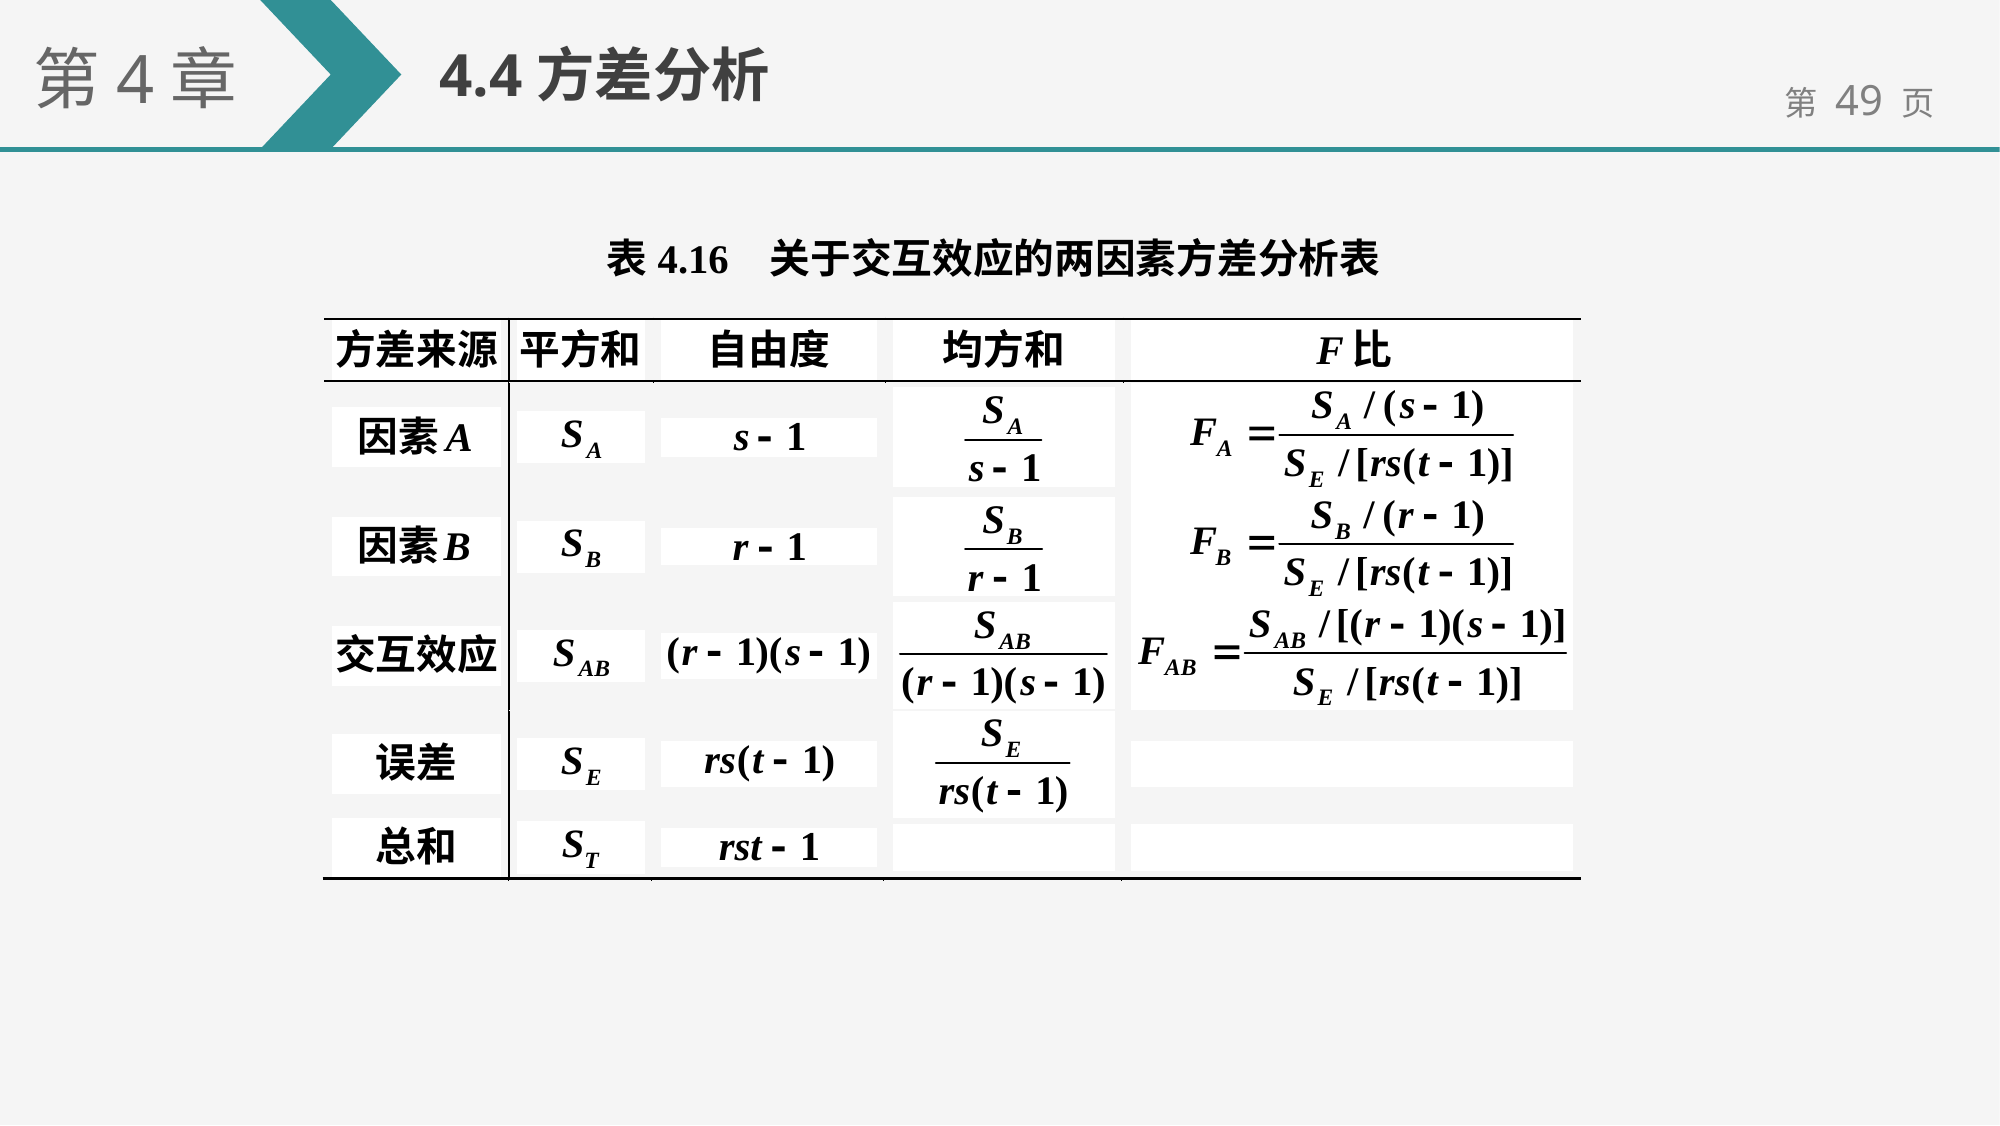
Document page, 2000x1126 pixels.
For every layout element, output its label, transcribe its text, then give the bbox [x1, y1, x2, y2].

text_box 第4章 [19, 29, 253, 125]
text_box 4.4方差分析 [424, 31, 1366, 116]
text_box [258, 0, 403, 148]
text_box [26, 213, 1875, 912]
